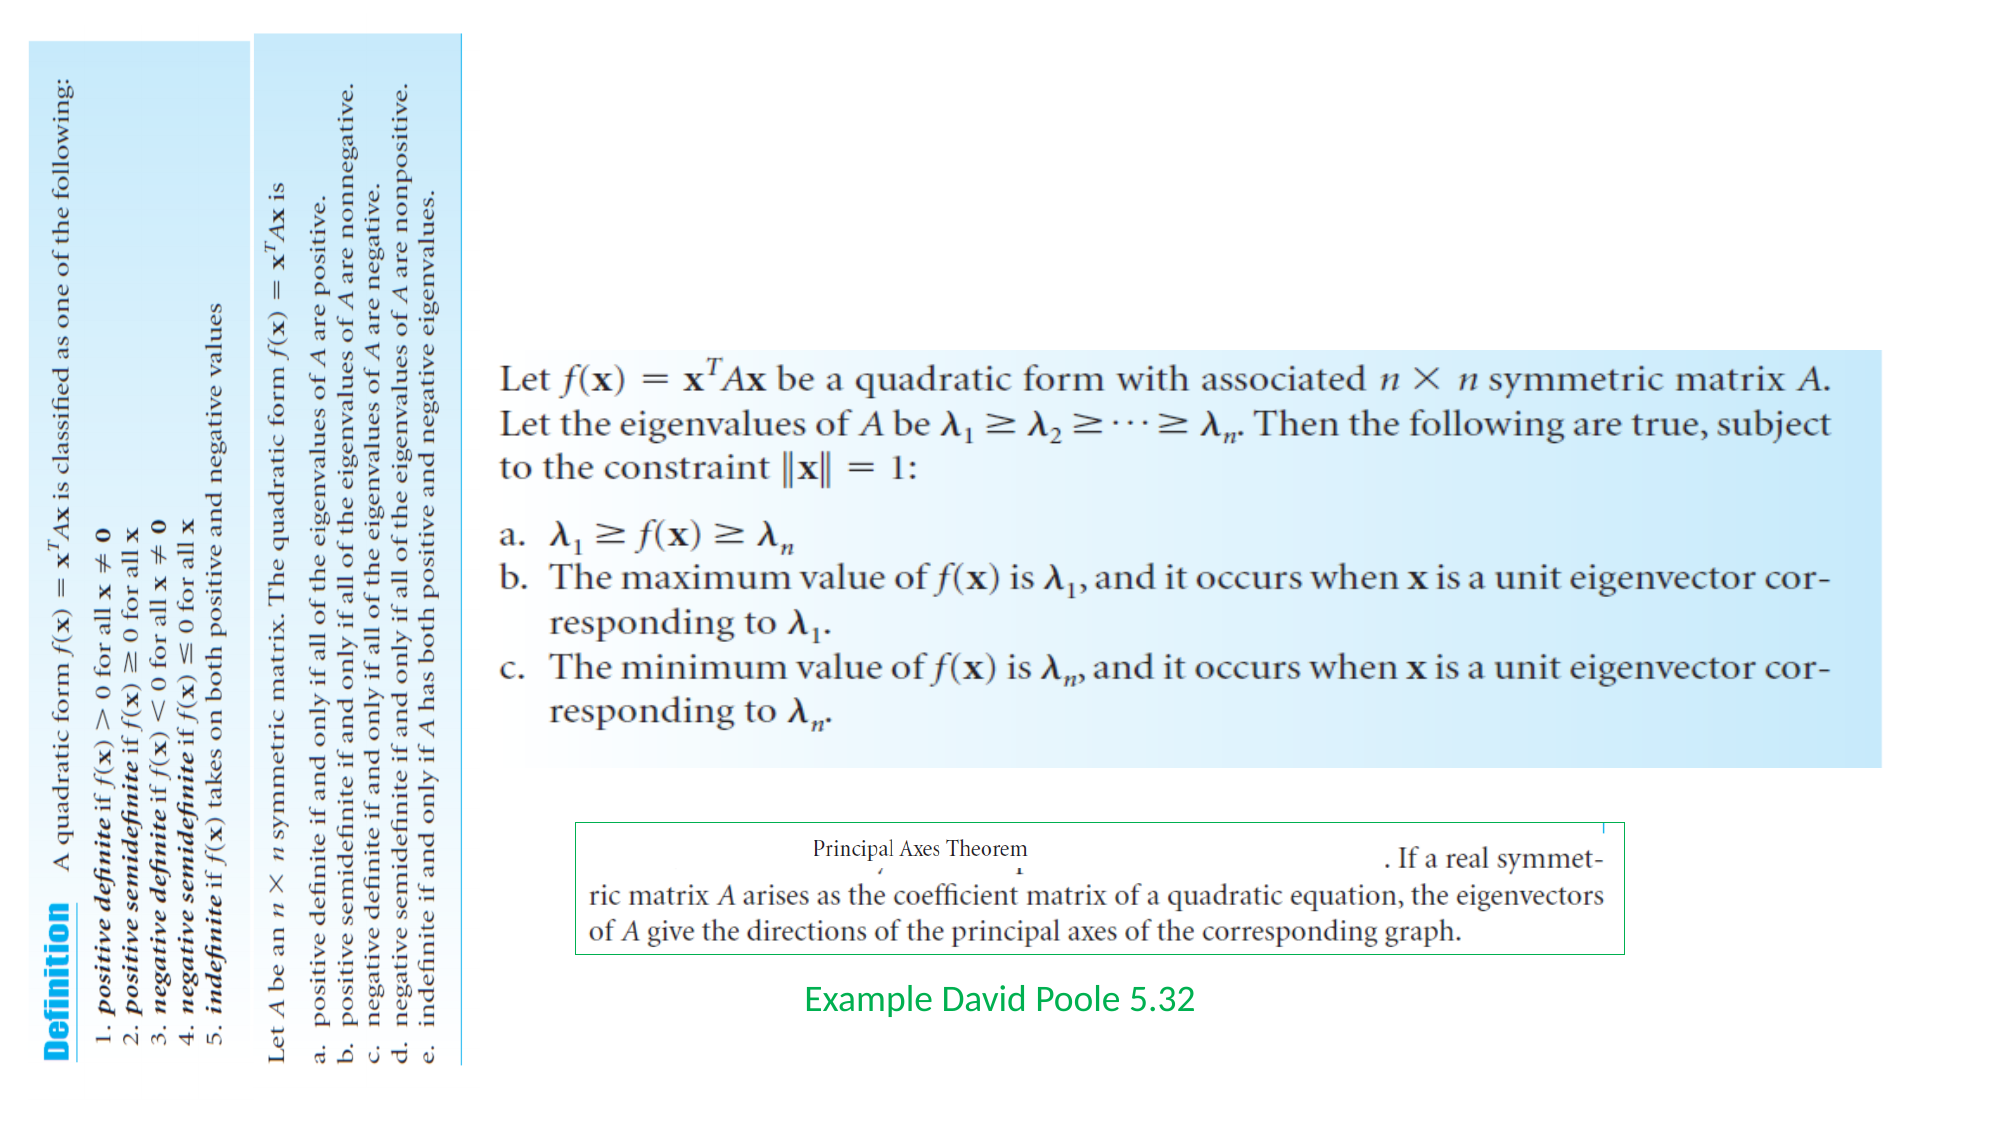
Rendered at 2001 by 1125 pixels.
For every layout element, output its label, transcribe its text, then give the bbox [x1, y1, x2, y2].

text_box Example David Poole 5.32 [590, 973, 1410, 1020]
picture [575, 822, 1625, 955]
picture [0, 349, 1894, 768]
